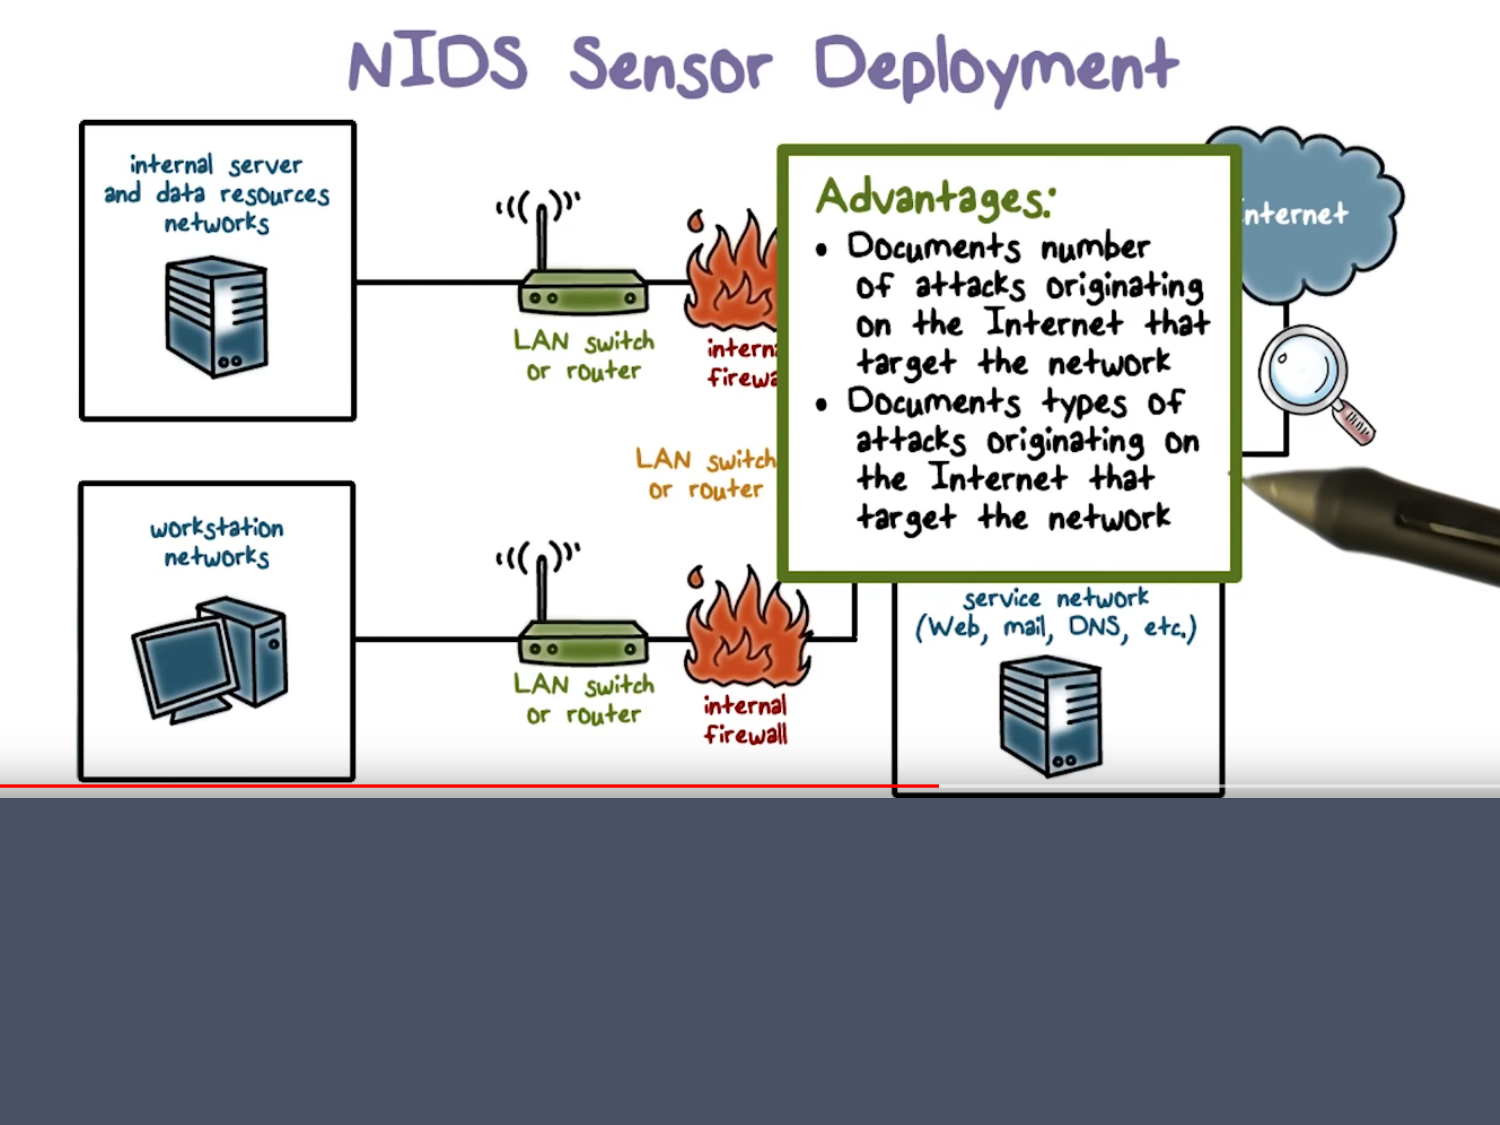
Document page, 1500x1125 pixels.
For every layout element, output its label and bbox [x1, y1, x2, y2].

list [0, 0, 1500, 799]
